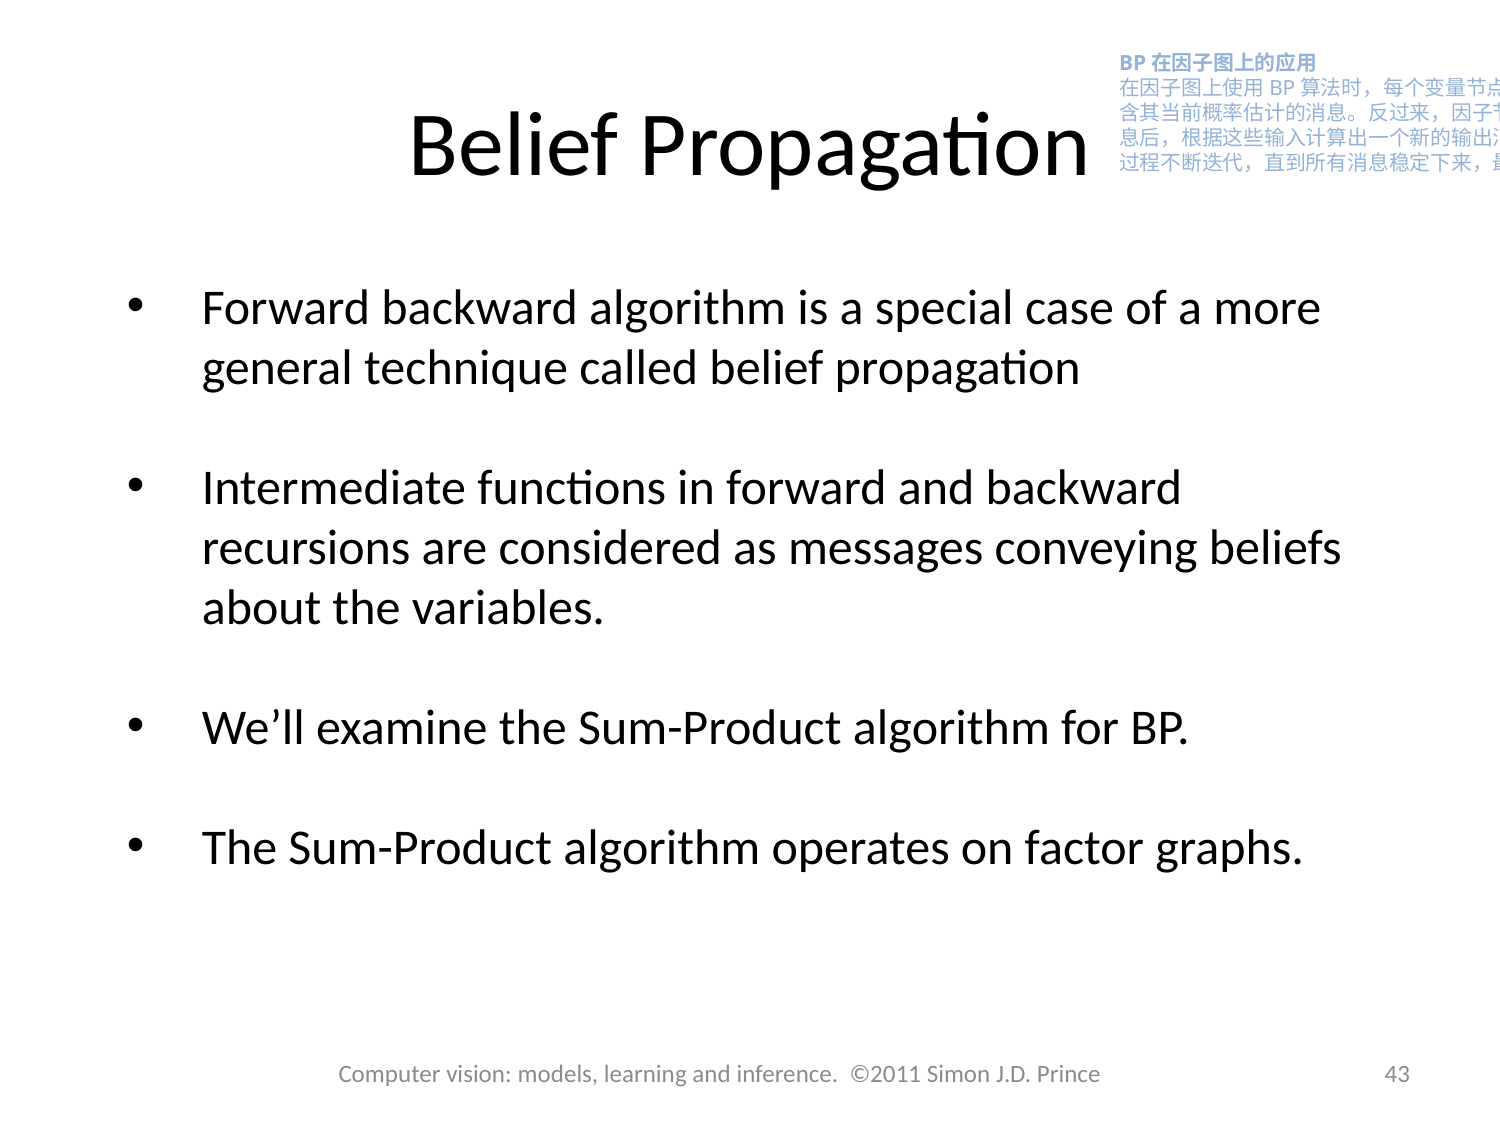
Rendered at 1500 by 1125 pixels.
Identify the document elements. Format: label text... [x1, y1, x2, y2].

footer Computer vision: models, learning and inference. ©2011 Simon J.D. Prince [301, 1042, 1140, 1103]
title Belief Propagation [75, 45, 1425, 233]
slide_number 43 [1140, 1042, 1425, 1103]
text_box BP在因子图上的应用 在因子图上使用BP算法时，每个变量节点会向其相邻的因子节点发送一条包含其当前概率估计的消息。反过来，因子节点收到来自所有相连变量节点的消息后，根据这些输入计算出一个新的输出消息，再发送回这些变量节点。这个过程不断迭代，直到所有消息稳定下来，最终得到每个变量的概率分布。 [1104, 41, 1500, 182]
text_box Forward backward algorithm is a special case of a more general technique called belief propagation Intermediate functions in forward and backward recursions are considered as messages conveying beliefs about the variables. We’ll examine the Sum-Product algorithm for BP. The Sum-Product algorithm operates on factor graphs. [112, 267, 1412, 882]
